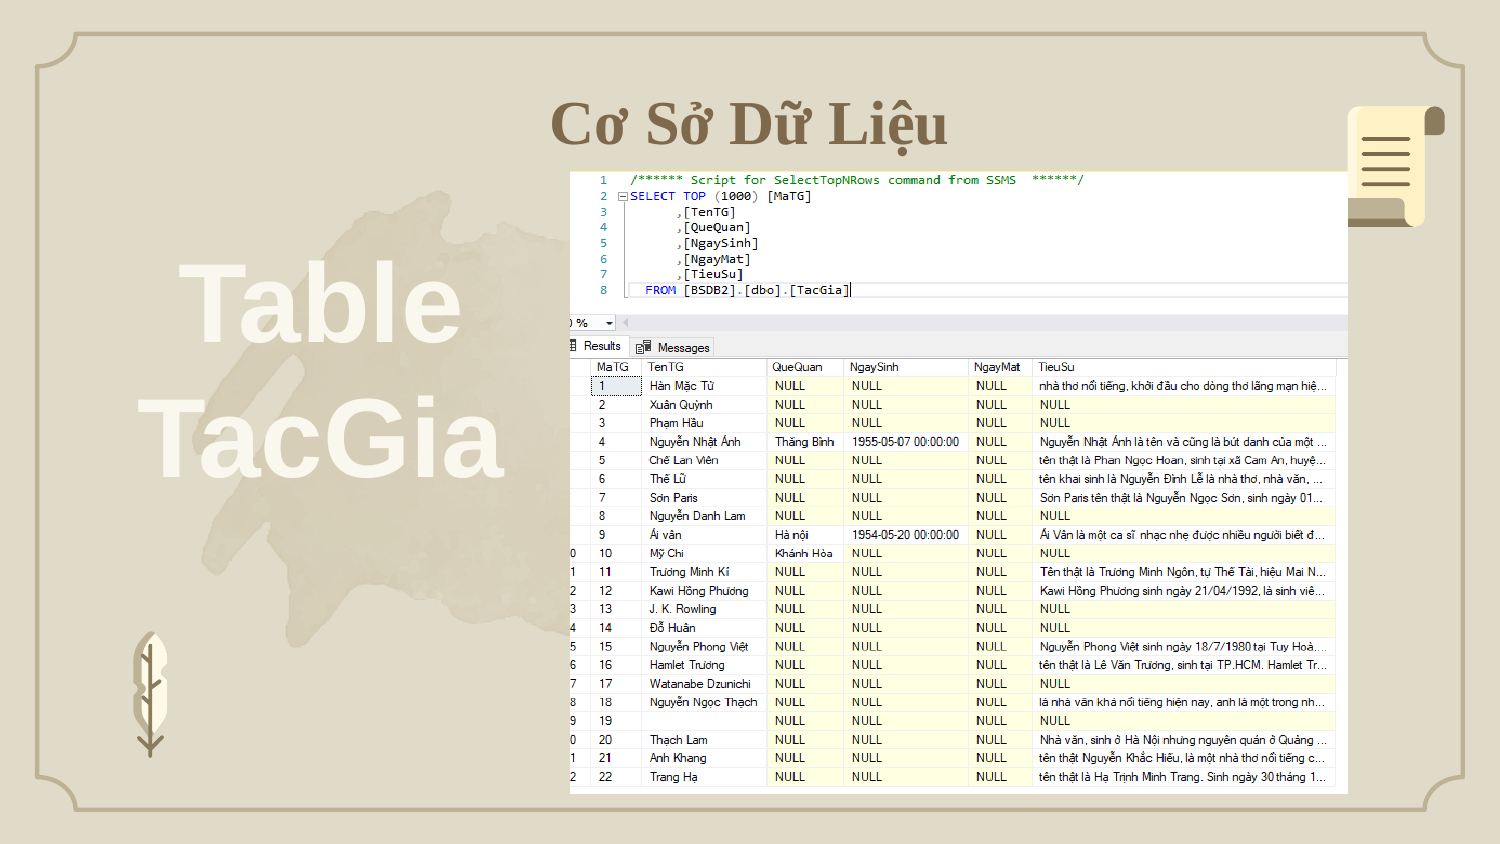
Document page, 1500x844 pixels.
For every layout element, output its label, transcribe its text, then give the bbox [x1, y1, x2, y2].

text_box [133, 631, 168, 759]
title Cơ Sở Dữ Liệu [117, 89, 1383, 150]
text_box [1337, 106, 1446, 227]
text_box Table TacGia [107, 222, 535, 508]
picture [570, 170, 1348, 794]
